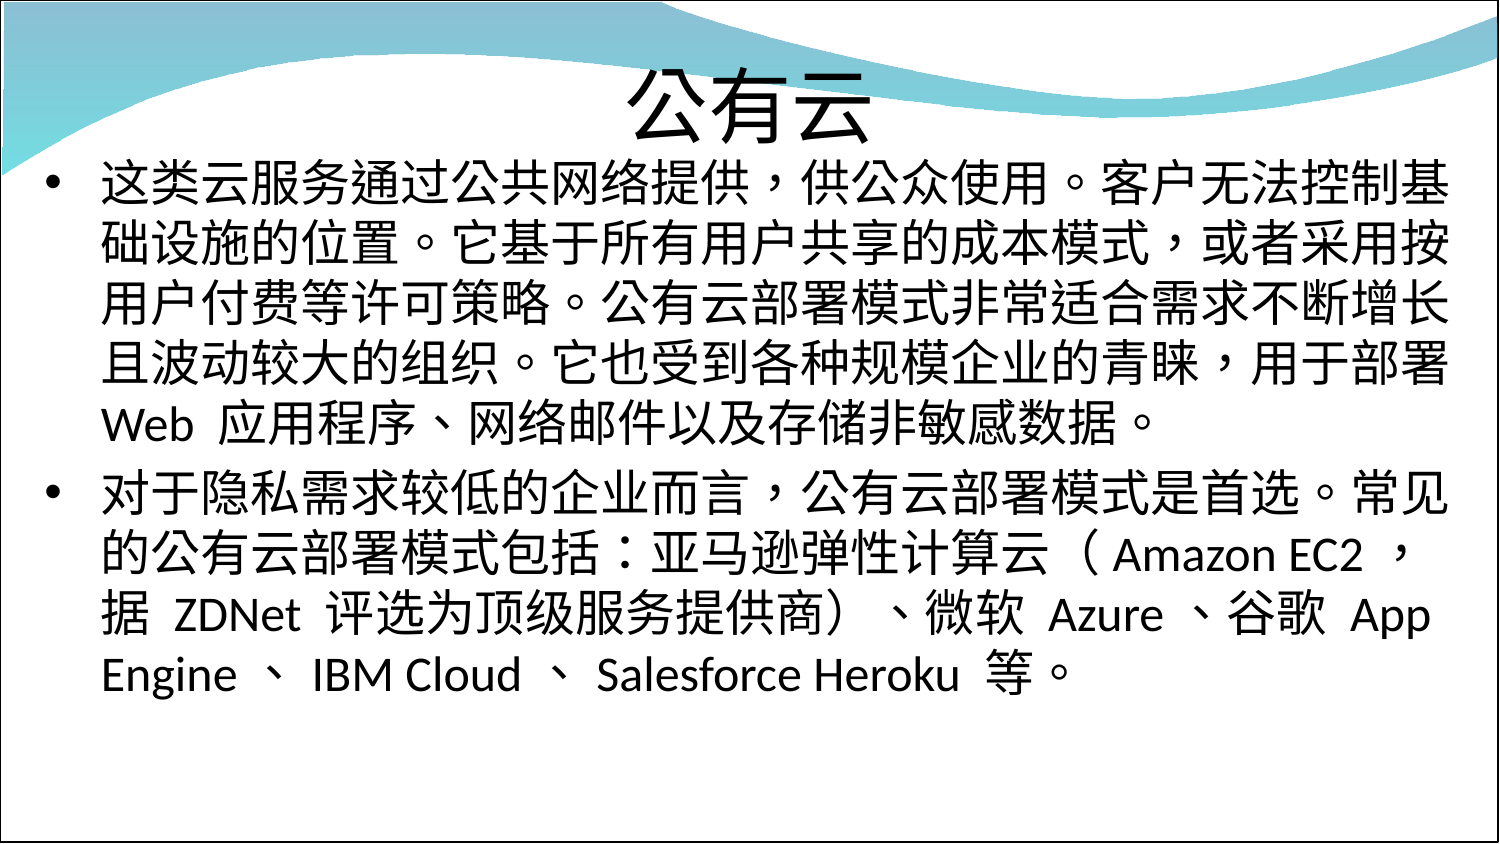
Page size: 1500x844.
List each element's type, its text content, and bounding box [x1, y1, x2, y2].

title 公有云 [75, 33, 1425, 143]
list 这类云服务通过公共网络提供，供公众使用。客户无法控制基础设施的位置。它基于所有用户共享的成本模式，或者采用按用户付费等许可策略。公有云部署模式非常适合需求不断增长且波动较大的组织。它也受到各种规模企业的青睐，用于部署 Web 应用程序、网络邮件以及存储非敏感数据。 对于隐私需求较低的企业而言，公有云部署模式是首选。常见的公有云部署模式包括：亚马逊弹性计算云（Amazon EC2，据 ZDNet 评选为顶级服务提供商）、微软 Azure、谷歌 App Engine、IBM Cloud、Salesforce Heroku 等。 [29, 143, 1483, 844]
